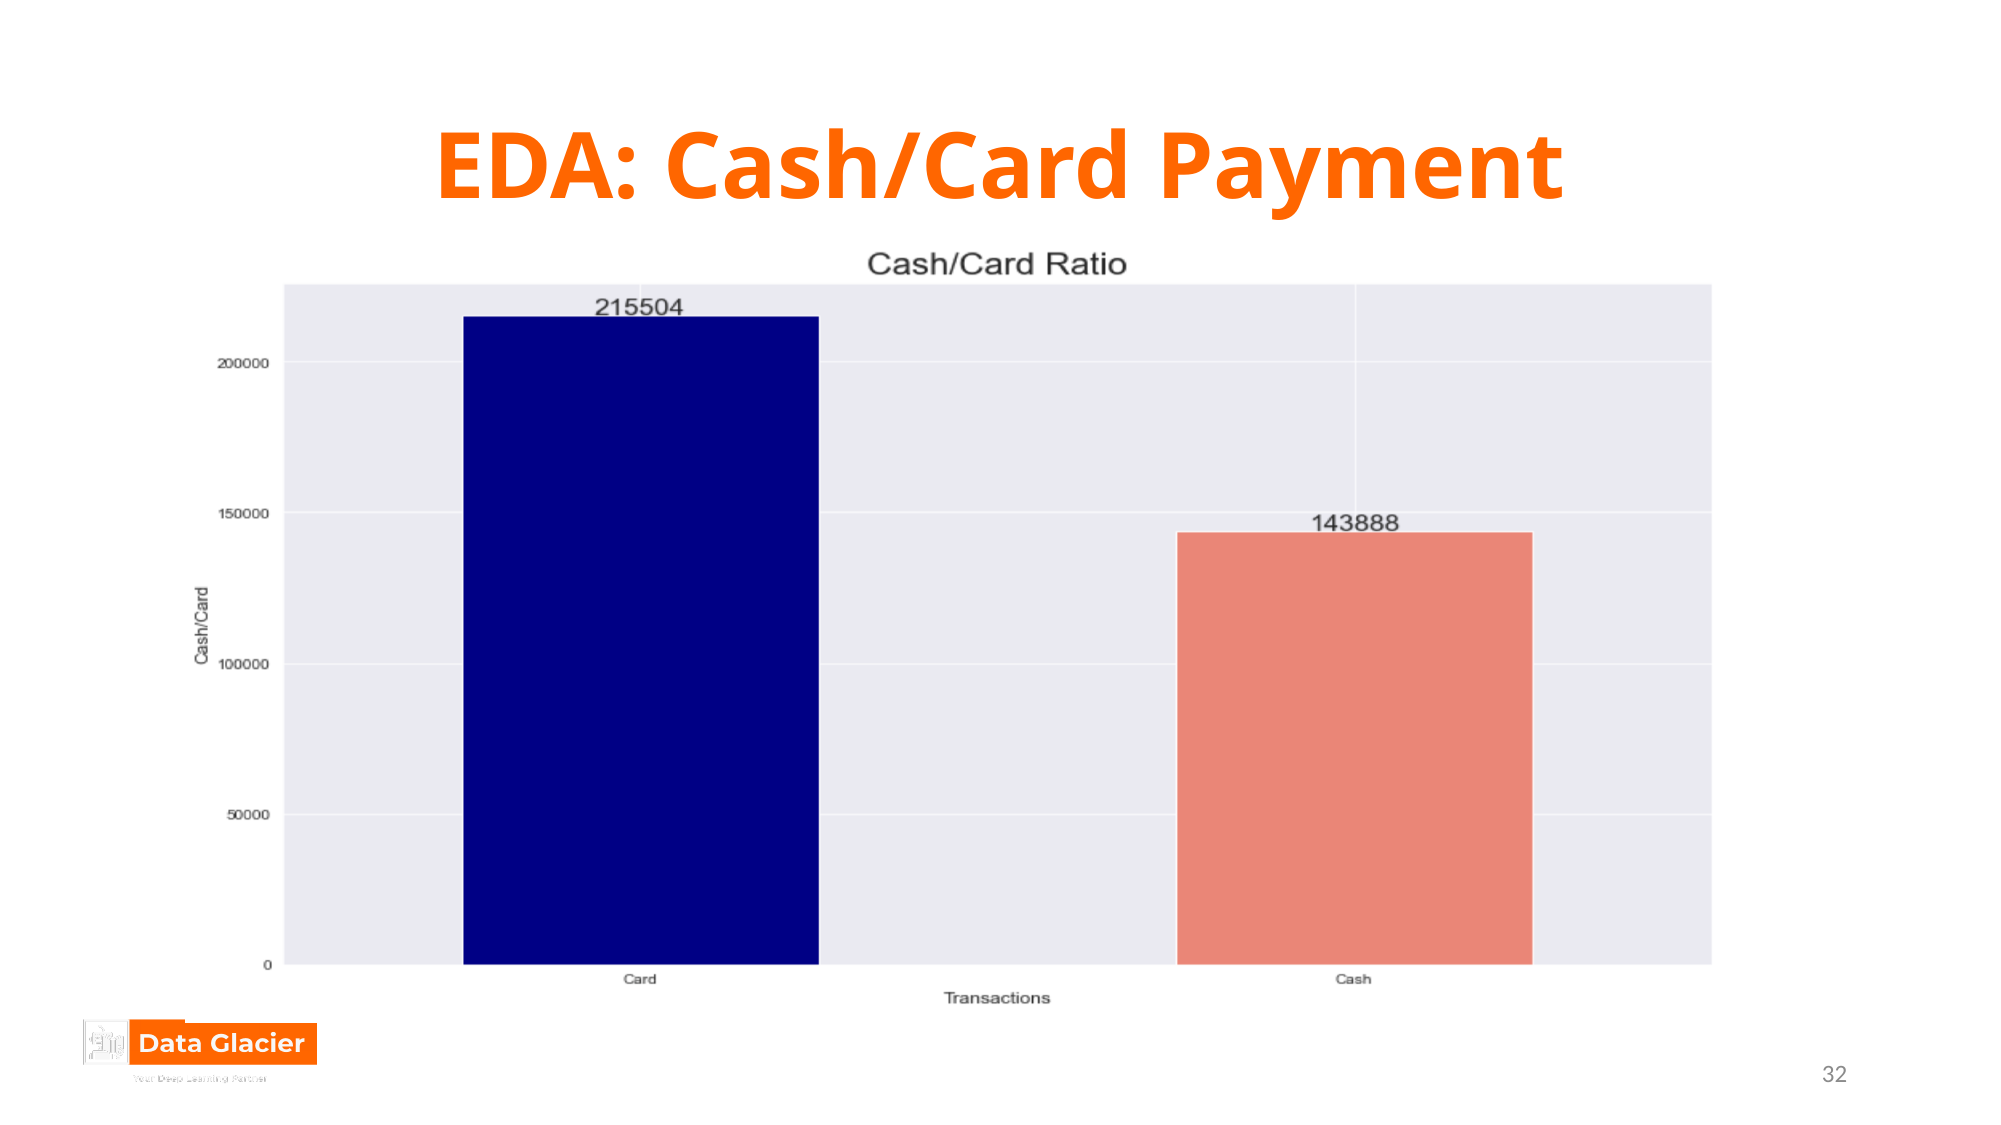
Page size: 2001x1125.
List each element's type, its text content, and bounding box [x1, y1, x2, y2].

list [81, 932, 319, 1125]
picture [185, 238, 1748, 1023]
slide_number 32 [1412, 1042, 1863, 1103]
title EDA: Cash/Card Payment [137, 59, 1863, 278]
